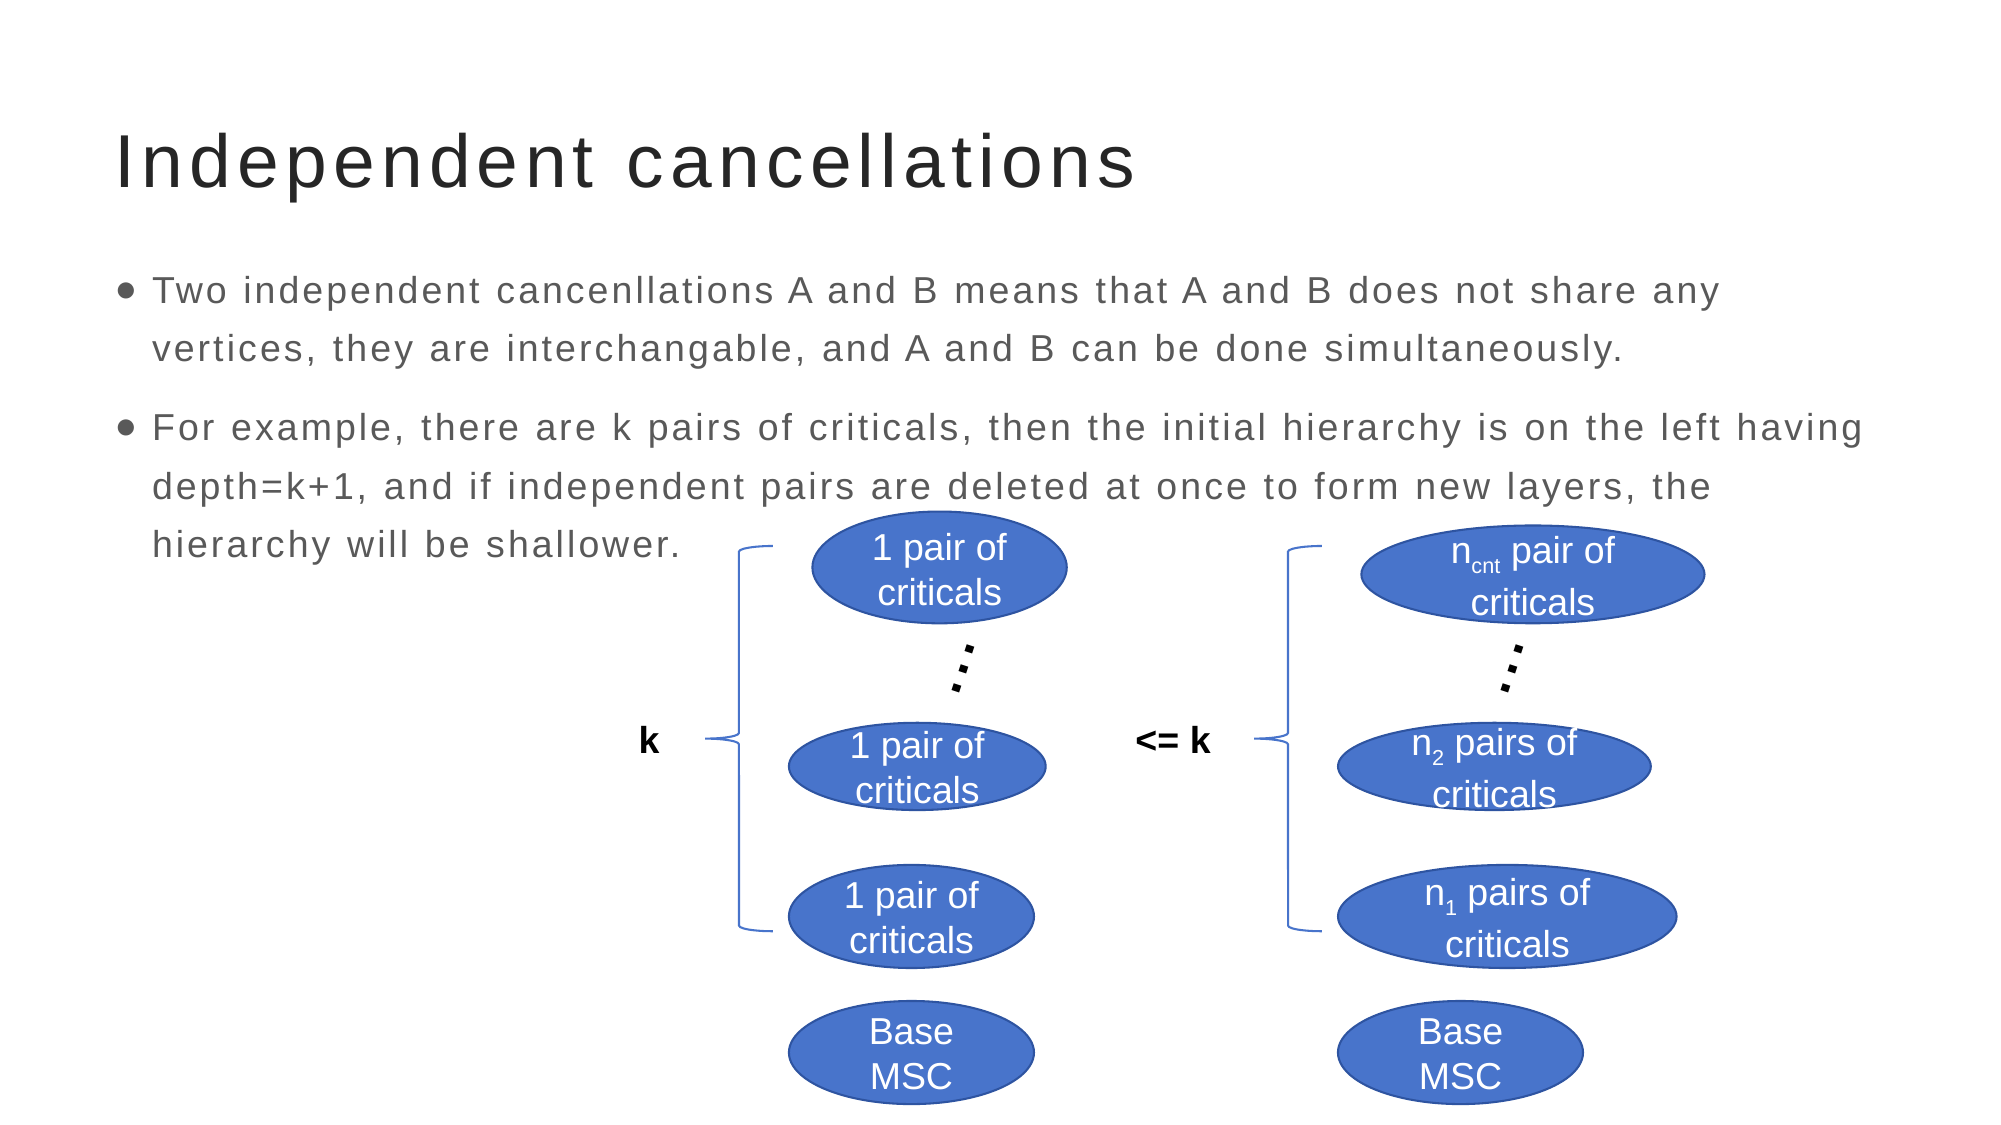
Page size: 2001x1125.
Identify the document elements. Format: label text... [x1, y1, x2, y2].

list Two independent cancenllations A and B means that A and B does not share any vertices, they are interchangable, and A and B can be done simultaneously. For example, there are k pairs of criticals, then the initial hierarchy is on the left having depth=k+1, and if independent pairs are deleted at once to form new layers, the hierarchy will be shallower. [99, 244, 1900, 1026]
text_box k [623, 708, 699, 769]
text_box n1 pairs of criticals [1336, 863, 1678, 970]
text_box <= k [1120, 708, 1255, 769]
text_box Base MSC [787, 999, 1036, 1106]
text_box ncnt pair of criticals [1360, 524, 1706, 624]
text_box ... [1415, 574, 1561, 748]
text_box ... [866, 574, 1012, 748]
text_box 1 pair of criticals [811, 510, 1068, 621]
title Independent cancellations [99, 99, 1900, 216]
text_box n2 pairs of criticals [1336, 722, 1652, 812]
text_box 1 pair of criticals [787, 722, 1047, 812]
text_box [705, 544, 773, 933]
text_box [1255, 544, 1322, 933]
text_box Base MSC [1336, 999, 1585, 1106]
text_box 1 pair of criticals [787, 863, 1036, 970]
